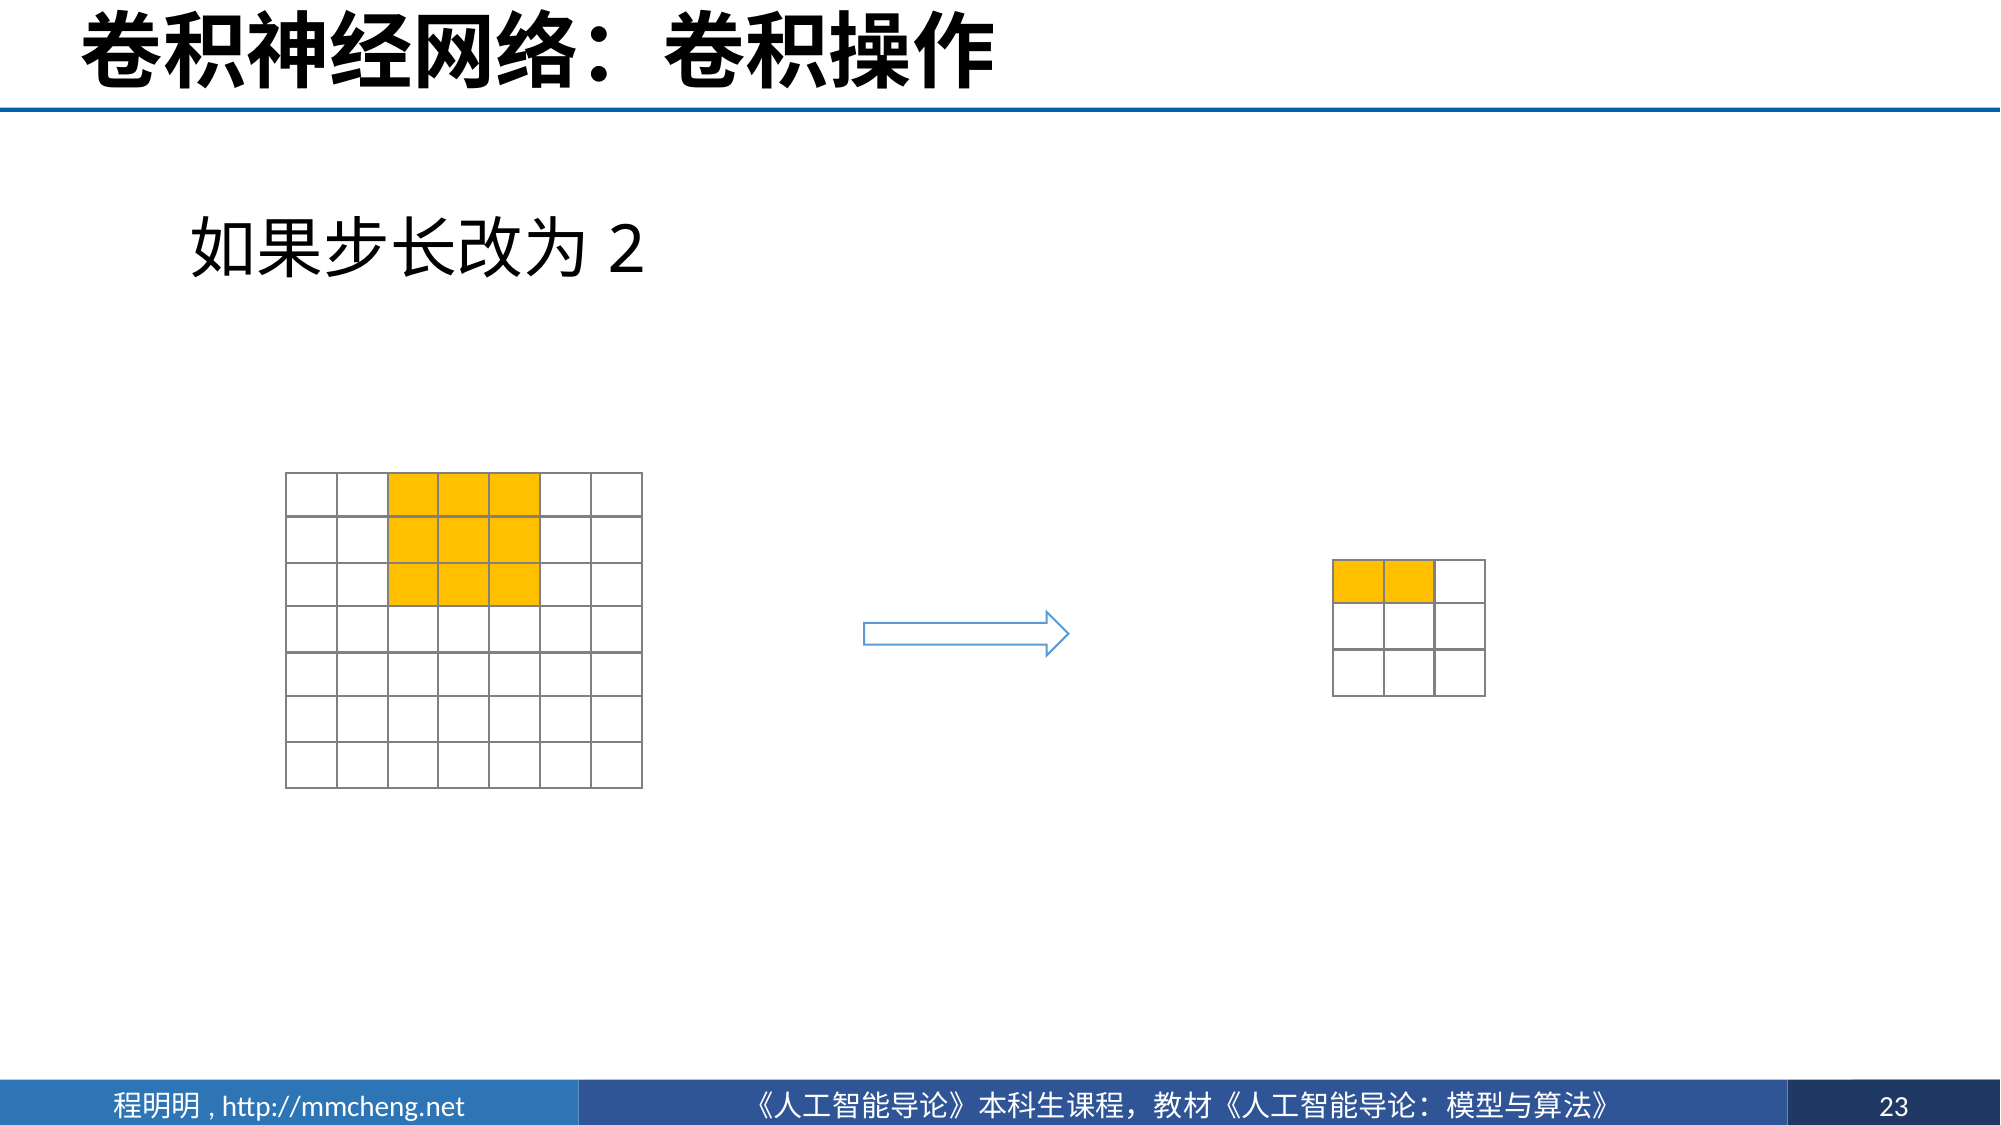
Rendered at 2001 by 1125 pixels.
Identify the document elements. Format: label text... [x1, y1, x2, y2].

text_box [539, 605, 590, 651]
text_box [590, 562, 643, 605]
text_box [1332, 649, 1383, 697]
text_box [336, 651, 387, 695]
text_box [285, 515, 336, 562]
text_box [488, 605, 539, 651]
text_box [336, 515, 387, 562]
text_box [336, 472, 387, 515]
text_box 如果步长改为2 [175, 198, 1701, 294]
text_box [285, 741, 336, 789]
text_box [437, 472, 488, 515]
text_box [336, 741, 387, 789]
text_box [590, 605, 643, 651]
text_box [488, 741, 539, 789]
text_box [590, 651, 643, 695]
text_box [590, 741, 643, 789]
text_box [336, 562, 387, 605]
text_box [488, 695, 539, 741]
text_box [285, 605, 336, 651]
text_box [539, 562, 590, 605]
text_box [863, 609, 1070, 659]
text_box [437, 741, 488, 789]
text_box [387, 741, 437, 789]
text_box [539, 515, 590, 562]
text_box [285, 695, 336, 741]
text_box [488, 515, 539, 562]
text_box [387, 562, 437, 605]
text_box [1332, 602, 1383, 649]
text_box [387, 472, 437, 515]
text_box [1332, 559, 1383, 602]
text_box [285, 651, 336, 695]
text_box [488, 472, 539, 515]
text_box [1434, 559, 1486, 602]
text_box [1383, 649, 1434, 697]
text_box [387, 605, 437, 651]
text_box [336, 695, 387, 741]
text_box [1434, 649, 1486, 697]
text_box [285, 562, 336, 605]
text_box [539, 472, 590, 515]
text_box [1383, 602, 1434, 649]
text_box [539, 741, 590, 789]
text_box [285, 472, 336, 515]
text_box [1434, 602, 1486, 649]
text_box [1383, 559, 1434, 602]
text_box [437, 651, 488, 695]
text_box [336, 605, 387, 651]
text_box [387, 515, 437, 562]
text_box [437, 562, 488, 605]
text_box [488, 651, 539, 695]
text_box [387, 651, 437, 695]
text_box [590, 695, 643, 741]
text_box [539, 695, 590, 741]
text_box [437, 695, 488, 741]
text_box [387, 695, 437, 741]
text_box [539, 651, 590, 695]
title 卷积神经网络：卷积操作 [64, 0, 2000, 110]
text_box [437, 605, 488, 651]
text_box [590, 515, 643, 562]
text_box [437, 515, 488, 562]
text_box [488, 562, 539, 605]
text_box [590, 472, 643, 515]
